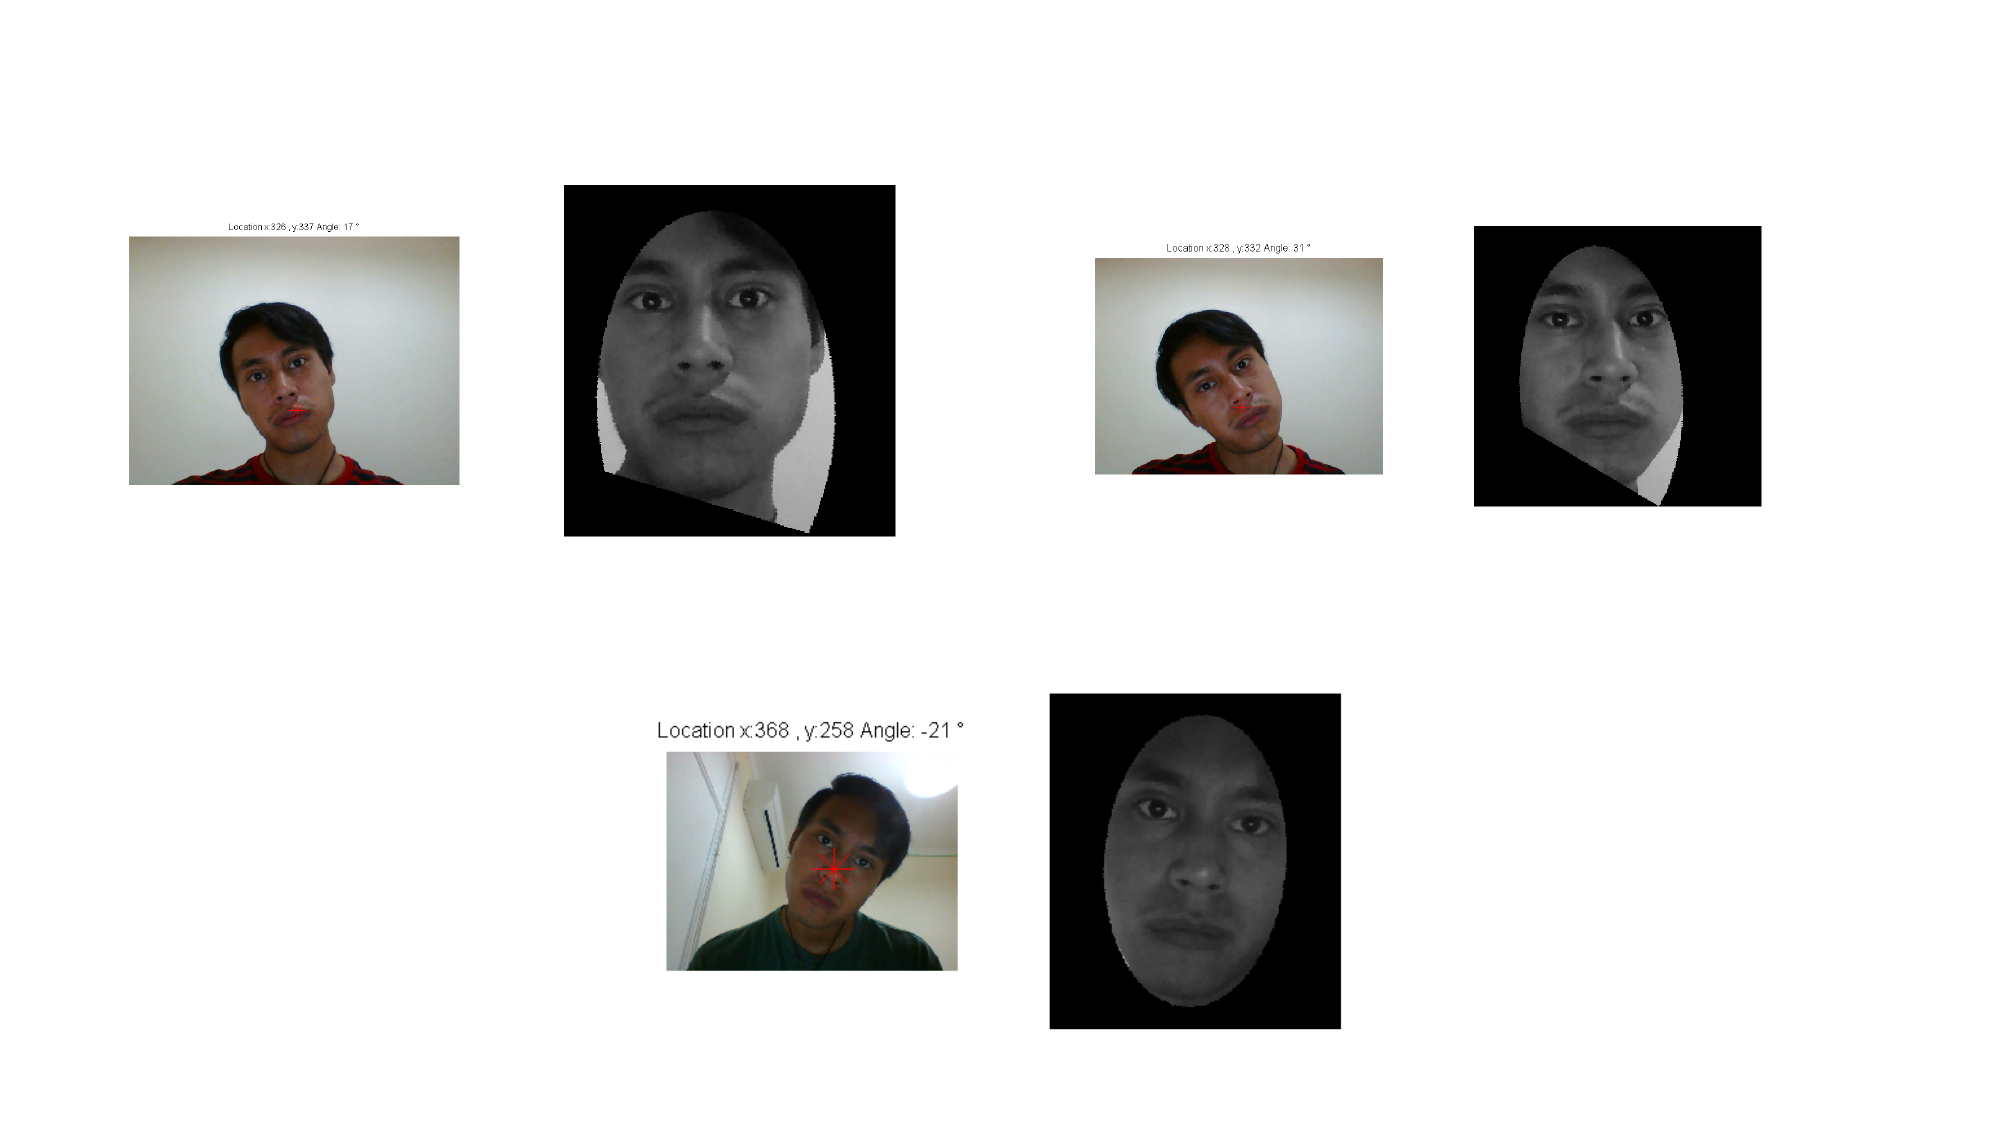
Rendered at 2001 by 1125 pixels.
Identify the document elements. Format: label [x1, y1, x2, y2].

list [0, 20, 990, 724]
picture [554, 48, 1843, 1125]
